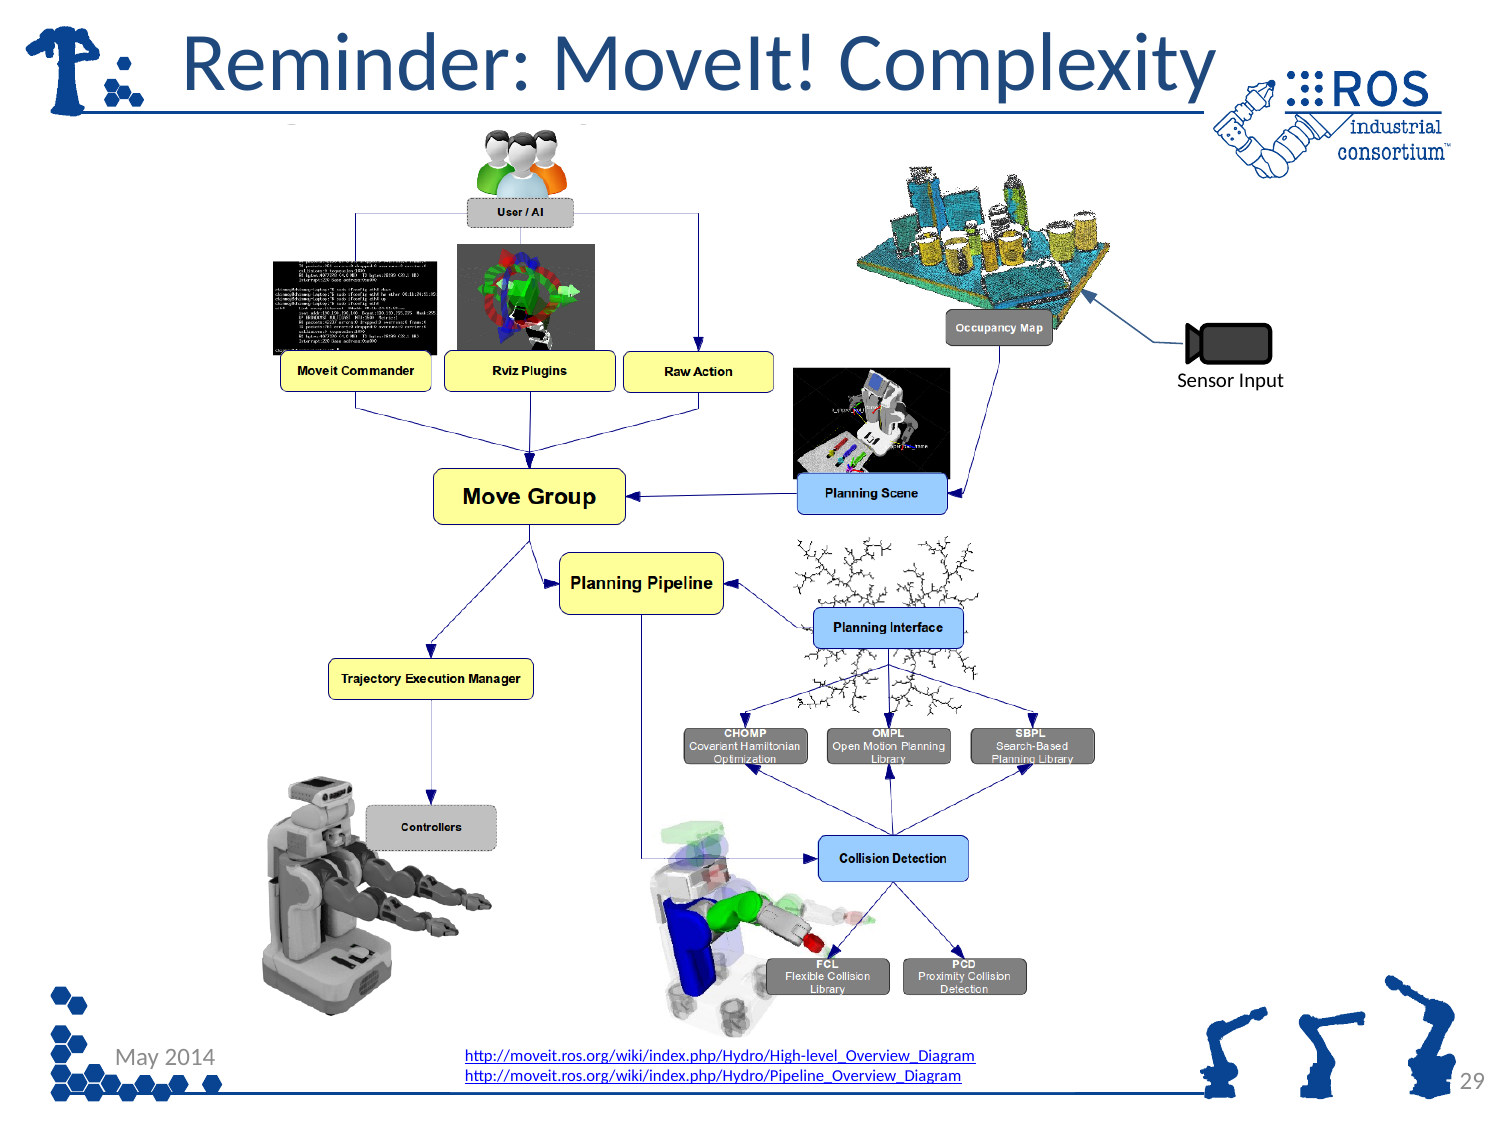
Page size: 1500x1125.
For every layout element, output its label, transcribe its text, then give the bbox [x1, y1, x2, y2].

text_box Sensor Input [1162, 359, 1313, 400]
slide_number 29 [1149, 1050, 1500, 1110]
picture [224, 123, 1129, 1051]
text_box [1132, 324, 1182, 346]
title Reminder: MoveIt! Complexity [150, 0, 1250, 113]
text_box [1187, 324, 1271, 363]
text_box http://moveit.ros.org/wiki/index.php/Hydro/High-level_Overview_Diagram http://moveit.ros.org/wiki/index.php/Hydro/Pipeline_Overview_Diagram [450, 1058, 1075, 1093]
text_box [1187, 312, 1275, 359]
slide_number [99, 1025, 388, 1085]
footer Managed by: Southwest Research Institute [468, 1093, 1032, 1103]
